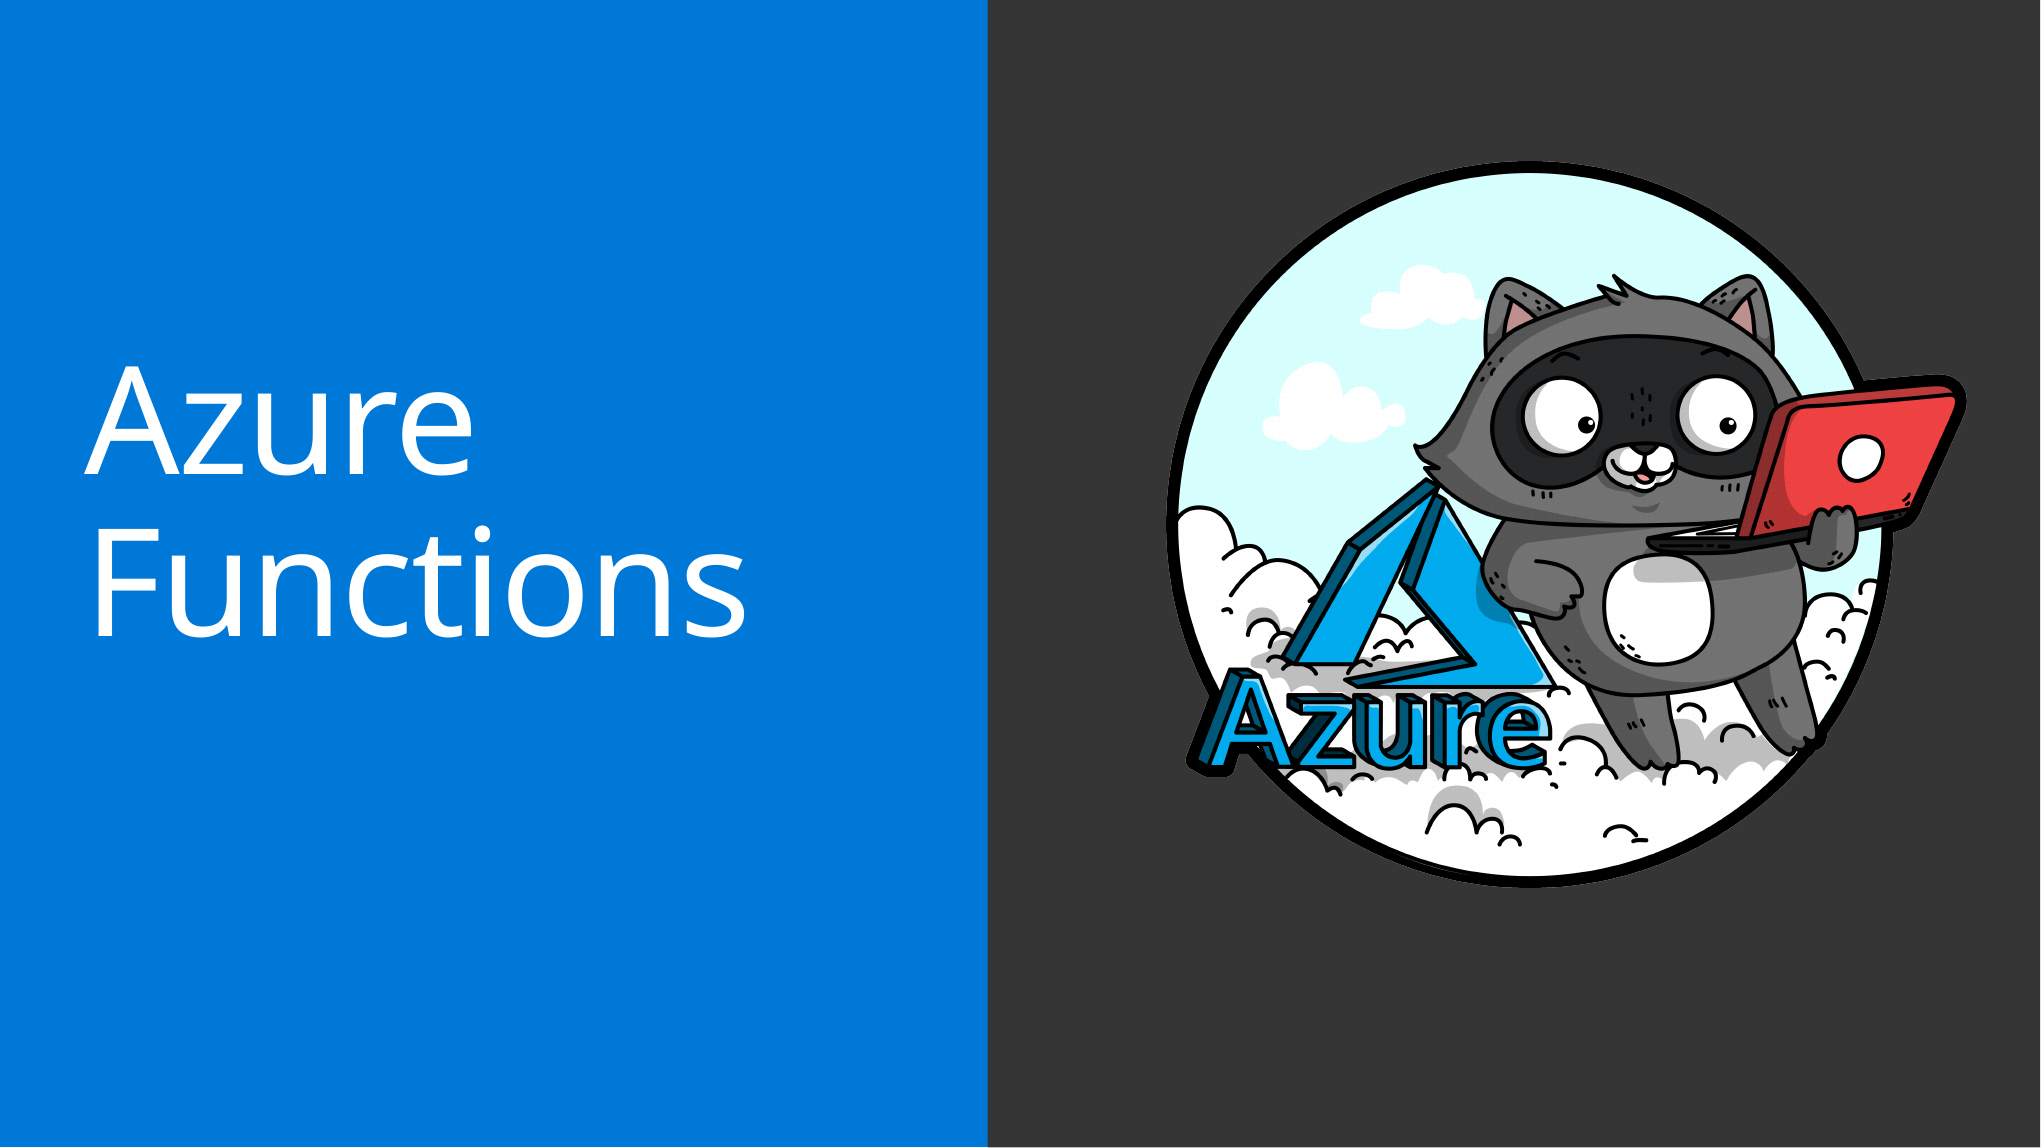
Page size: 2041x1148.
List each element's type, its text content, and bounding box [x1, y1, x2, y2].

picture [1166, 160, 1967, 888]
text_box [987, 0, 2041, 1148]
text_box Azure Functions [69, 337, 995, 532]
